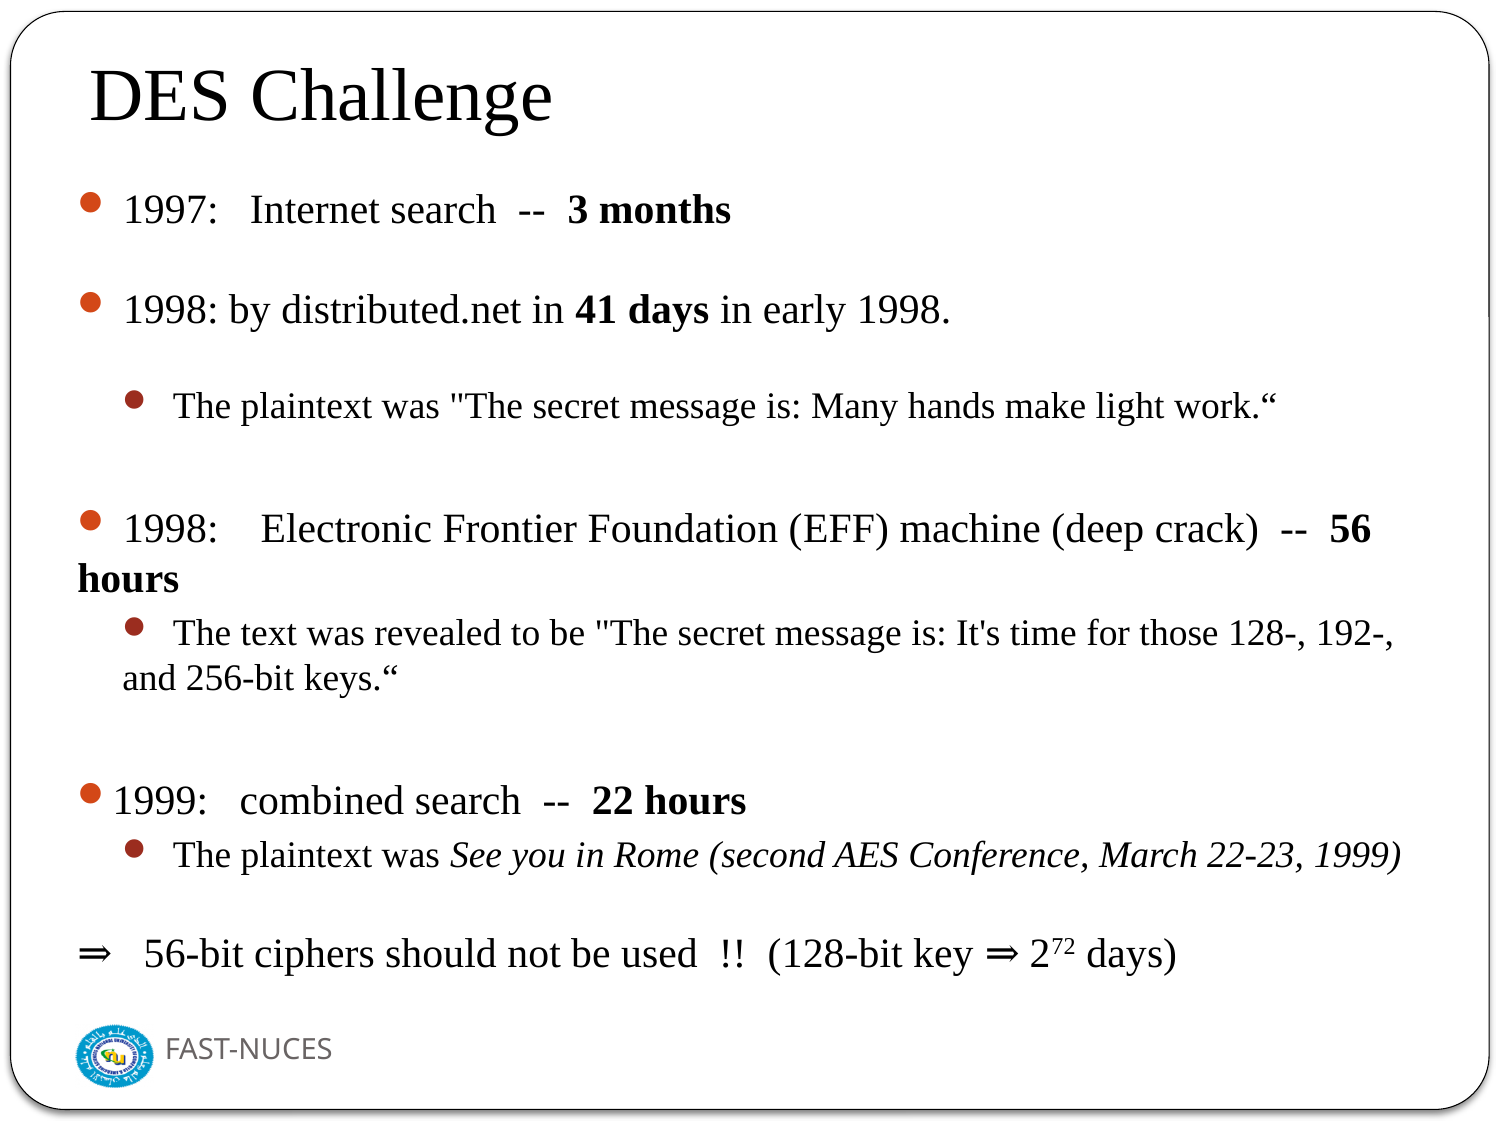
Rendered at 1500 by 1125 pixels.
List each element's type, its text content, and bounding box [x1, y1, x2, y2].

picture [74, 1024, 154, 1088]
picture [91, 1038, 138, 1075]
picture [123, 1060, 154, 1088]
title DES Challenge [75, 0, 1425, 150]
list 1997: Internet search -- 3 months 1998: by distributed.net in 41 days in early 1998. The plaintext was "The secret message is: Many hands make light work.“ 1998: Electronic Frontier Foundation (EFF) machine (deep crack) -- 56 hours The text was revealed to be "The secret message is: It's time for those 128-, 192-, and 256-bit keys.“ 1999: combined search -- 22 hours The plaintext was See you in Rome (second AES Conference, March 22-23, 1999) ⇒ 56-bit ciphers should not be used !! (128-bit key ⇒ 272 days) [62, 174, 1425, 1038]
footer FAST-NUCES [150, 1012, 800, 1088]
